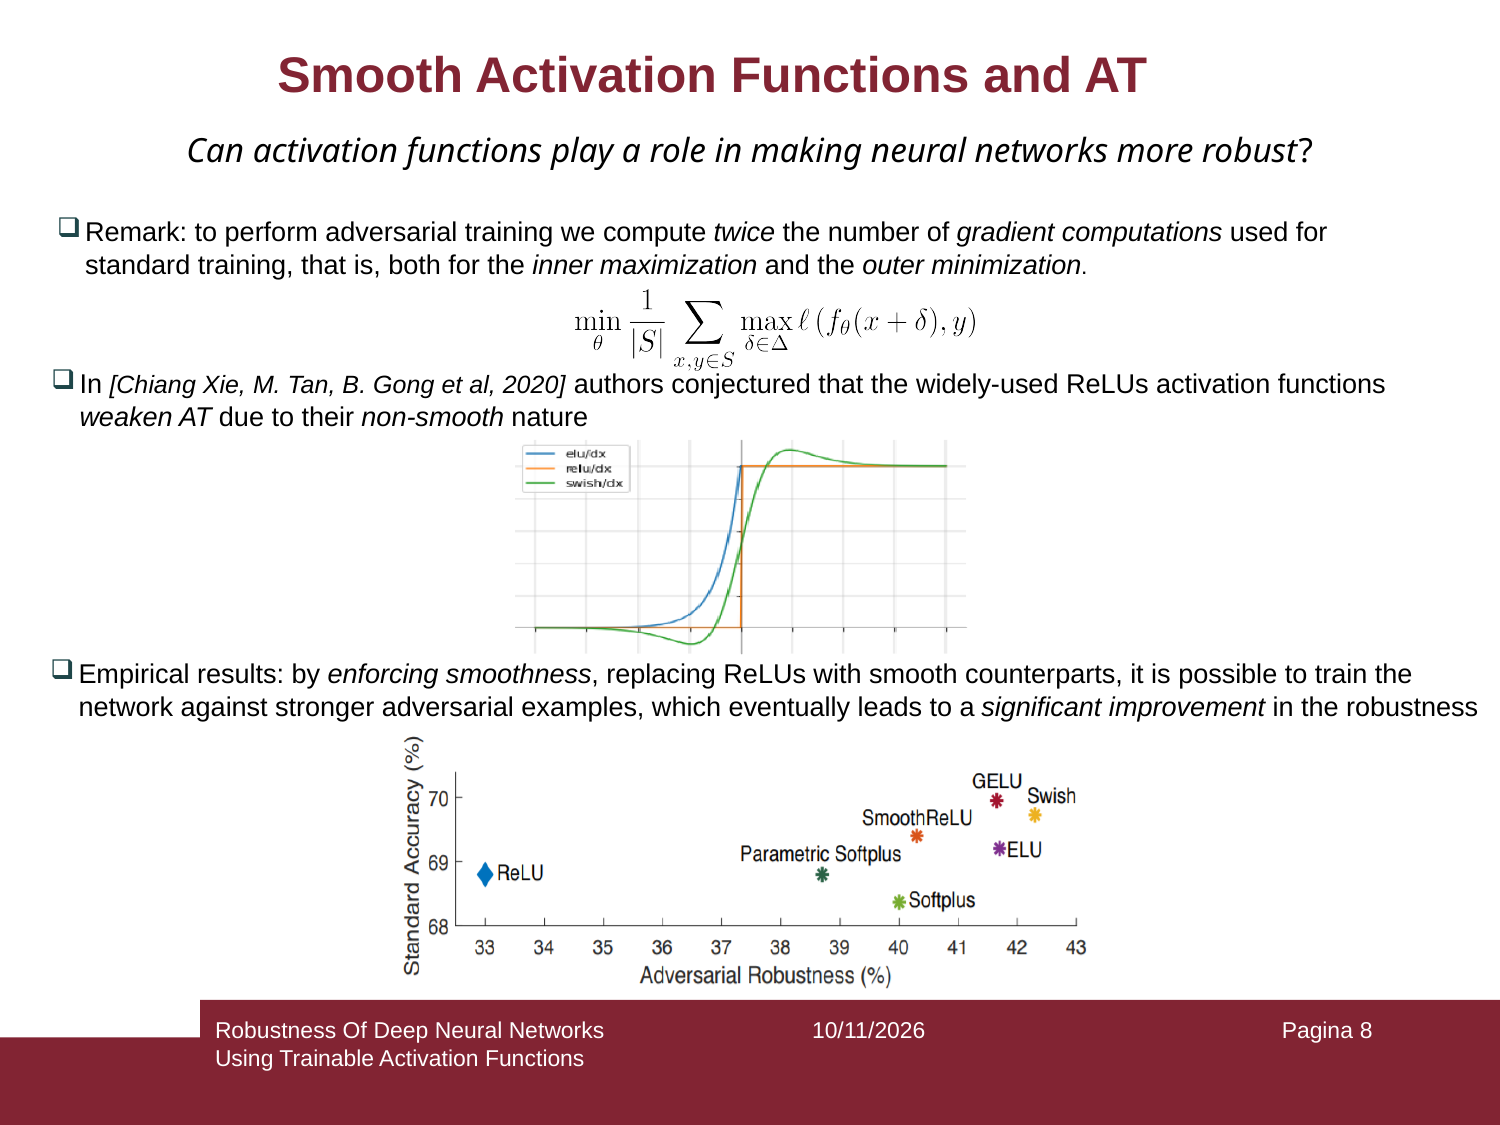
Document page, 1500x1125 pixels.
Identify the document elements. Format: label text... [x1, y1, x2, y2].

picture [512, 438, 975, 658]
text_box Empirical results: by enforcing smoothness, replacing ReLUs with smooth counterparts, it is possible to train the network against stronger adversarial examples, which eventually leads to a significant improvement in the robustness [35, 649, 1500, 730]
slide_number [712, 1008, 1025, 1084]
text_box Can activation functions play a role in making neural networks more robust? [156, 121, 1343, 177]
picture [395, 725, 1092, 998]
text_box Remark: to perform adversarial training we compute twice the number of gradient computations used for standard training, that is, both for the inner maximization and the outer minimization. [42, 207, 1388, 287]
footer Robustness Of Deep Neural Networks Using Trainable Activation Functions [200, 1008, 675, 1084]
slide_number Pagina 8 [1074, 1008, 1388, 1084]
picture [575, 289, 975, 371]
title Smooth Activation Functions and AT [92, 35, 1333, 118]
text_box In [Chiang Xie, M. Tan, B. Gong et al, 2020] authors conjectured that the widely-used ReLUs activation functions weaken AT due to their non-smooth nature [36, 359, 1415, 439]
